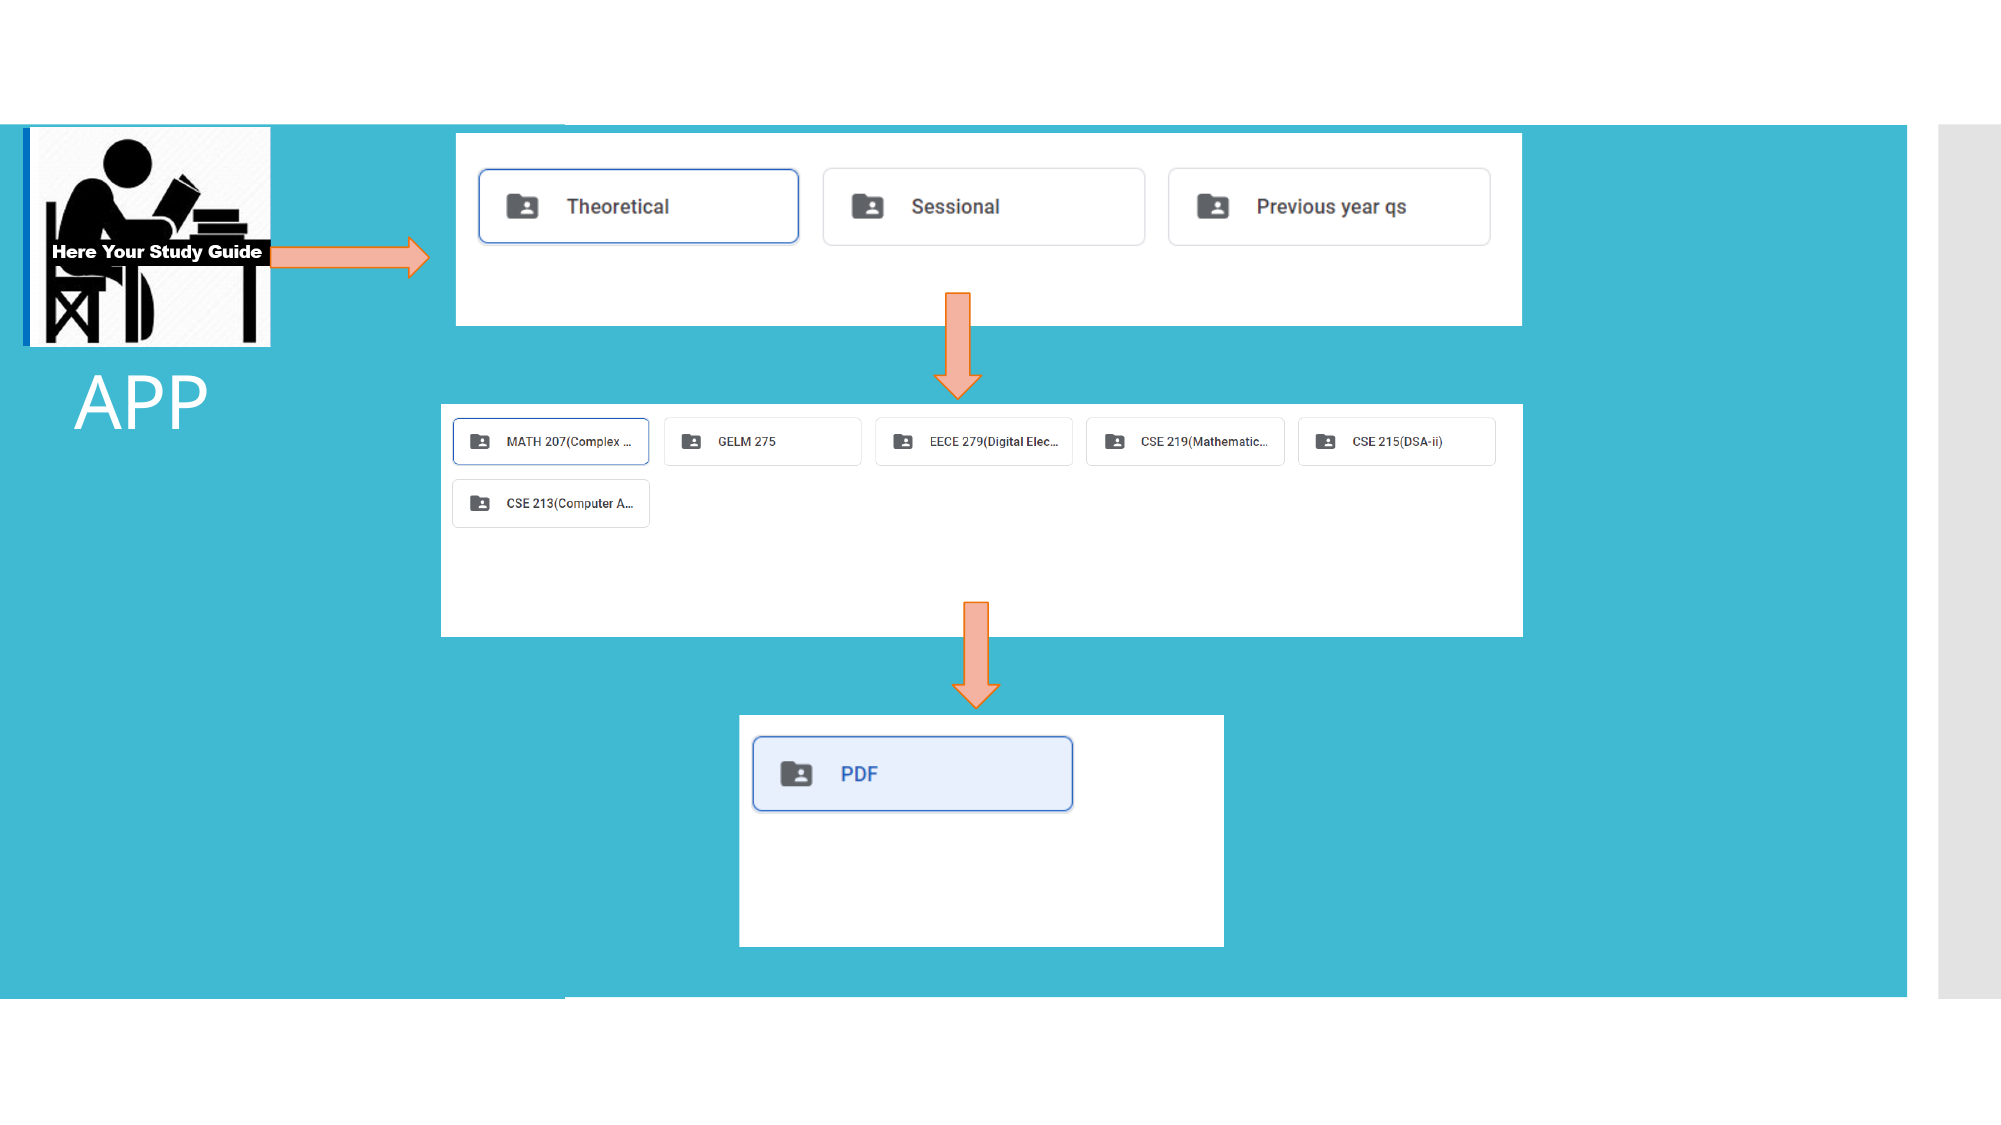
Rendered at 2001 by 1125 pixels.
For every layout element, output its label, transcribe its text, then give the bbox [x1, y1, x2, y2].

picture [455, 133, 1523, 326]
text_box [933, 326, 983, 400]
text_box [564, 124, 1908, 998]
title APP [59, 347, 234, 476]
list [22, 127, 271, 347]
text_box [951, 637, 1001, 710]
text_box [271, 236, 430, 279]
picture [440, 404, 1523, 637]
picture [739, 715, 1225, 948]
